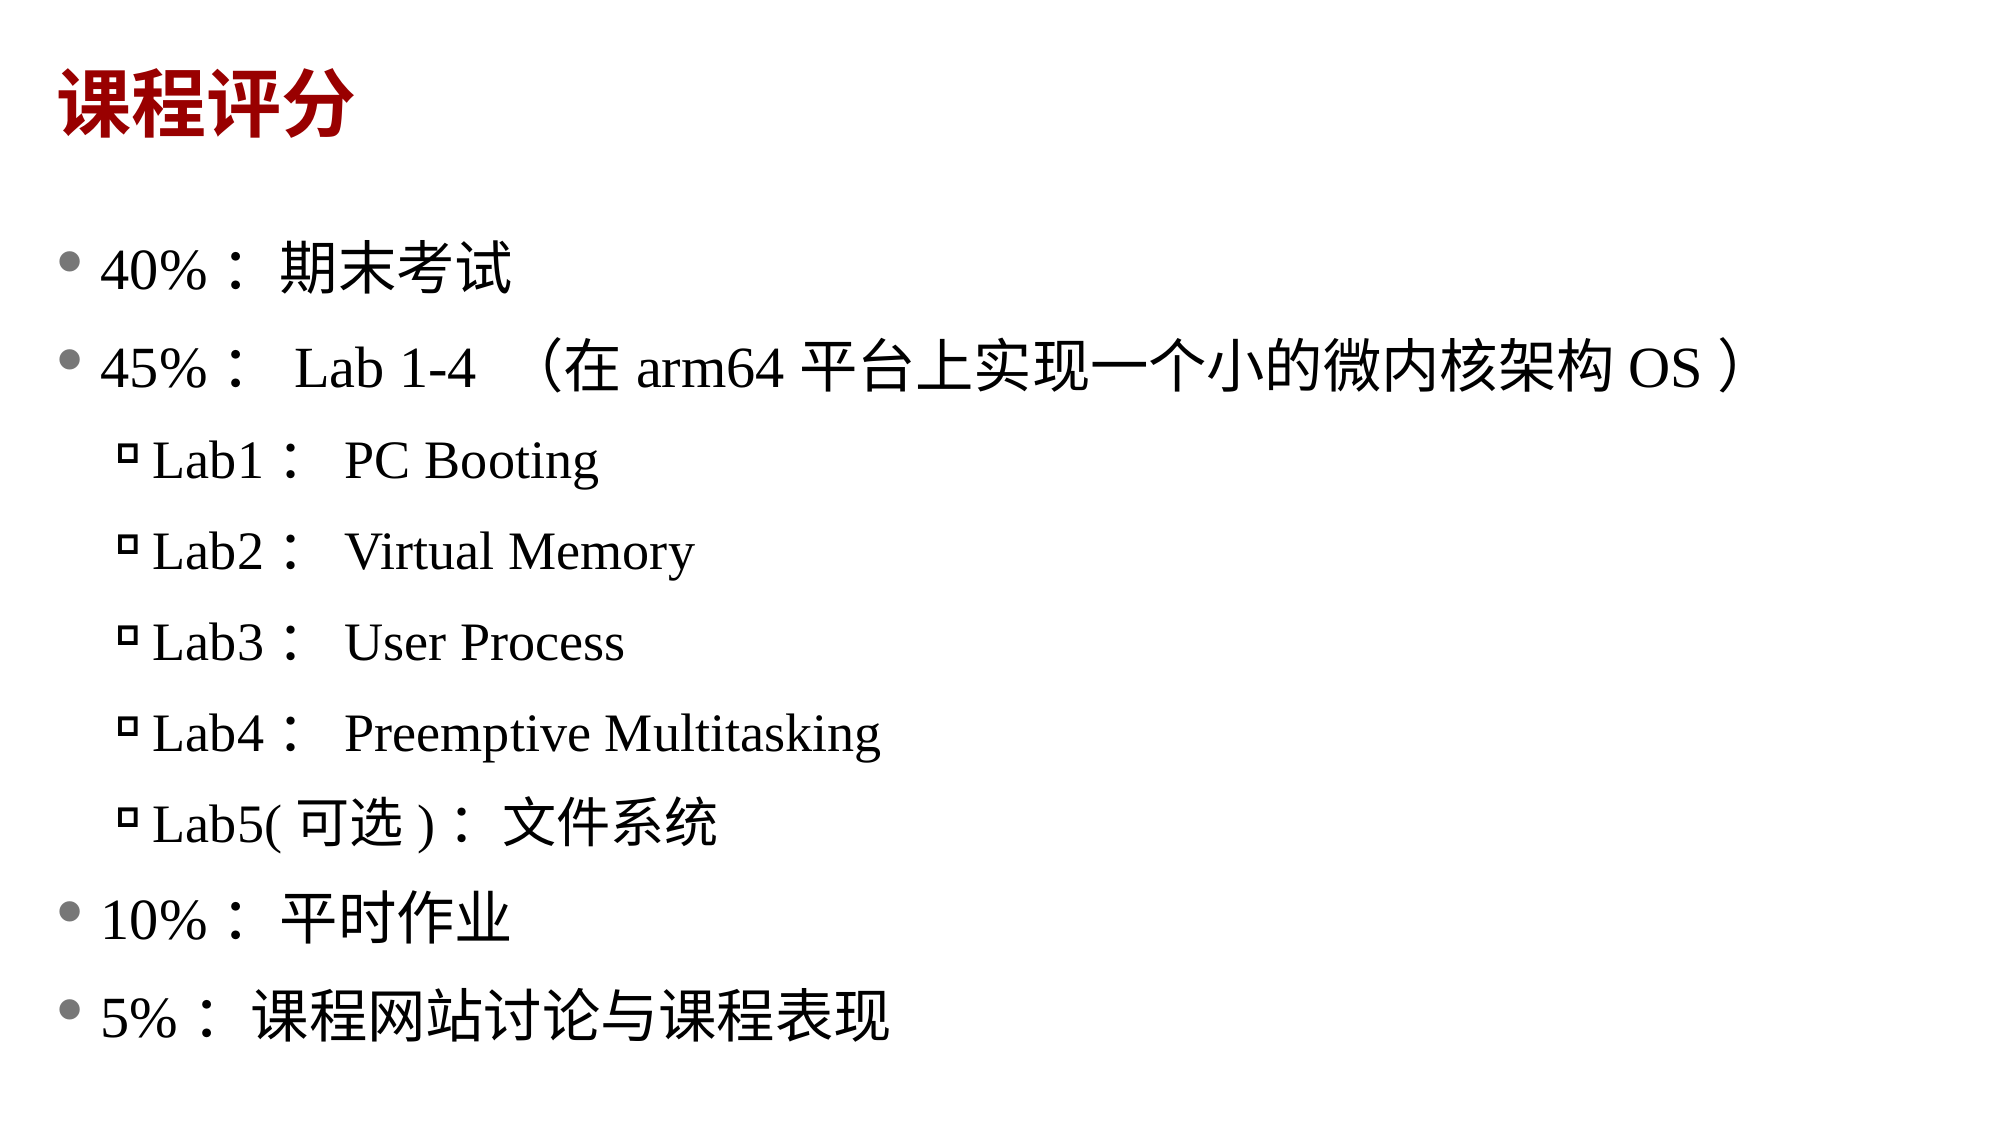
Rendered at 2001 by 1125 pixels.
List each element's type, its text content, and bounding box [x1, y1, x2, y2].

list 40%：期末考试 45%：Lab 1-4 （在arm64平台上实现一个小的微内核架构OS） Lab1：PC Booting Lab2：Virtual Memory Lab3：User Process Lab4：Preemptive Multitasking Lab5(可选)：文件系统 10%：平时作业 5%：课程网站讨论与课程表现 [43, 196, 1934, 1058]
title 课程评分 [43, 29, 1934, 173]
